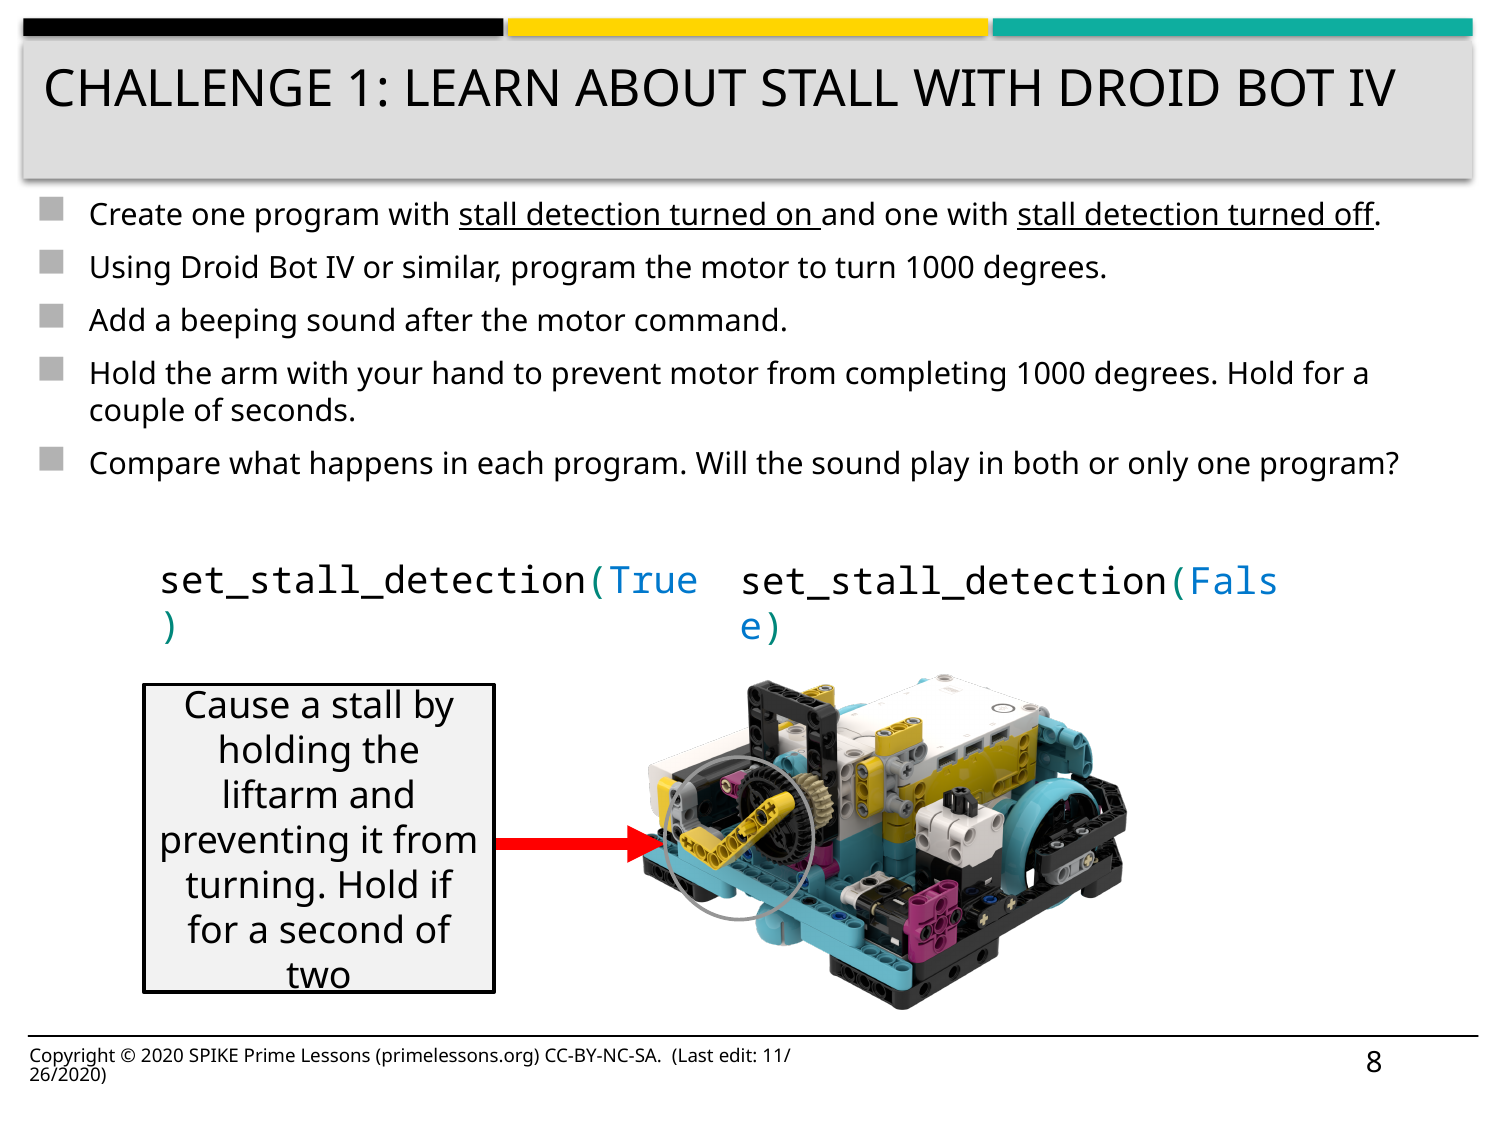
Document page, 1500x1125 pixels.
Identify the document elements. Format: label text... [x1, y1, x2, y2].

title Challenge 1: Learn about stall with DROID Bot IV [28, 48, 1464, 172]
text_box set_stall_detection(False) [724, 549, 1306, 655]
list Create one program with stall detection turned on and one with stall detection turned off. Using Droid Bot IV or similar, program the motor to turn 1000 degrees. Add a beeping sound after the motor command. Hold the arm with your hand to prevent motor from completing 1000 degrees. Hold for a couple of seconds. Compare what happens in each program. Will the sound play in both or only one program? [25, 187, 1461, 495]
text_box set_stall_detection(True) [143, 548, 725, 654]
text_box Cause a stall by holding the liftarm and preventing it from turning. Hold if for a second of two [142, 683, 496, 994]
footer Copyright © 2020 SPIKE Prime Lessons (primelessons.org) CC-BY-NC-SA. (Last edit: 11/26/2020) [14, 1036, 814, 1097]
slide_number 8 [1351, 1036, 1478, 1097]
picture [608, 623, 1149, 1029]
